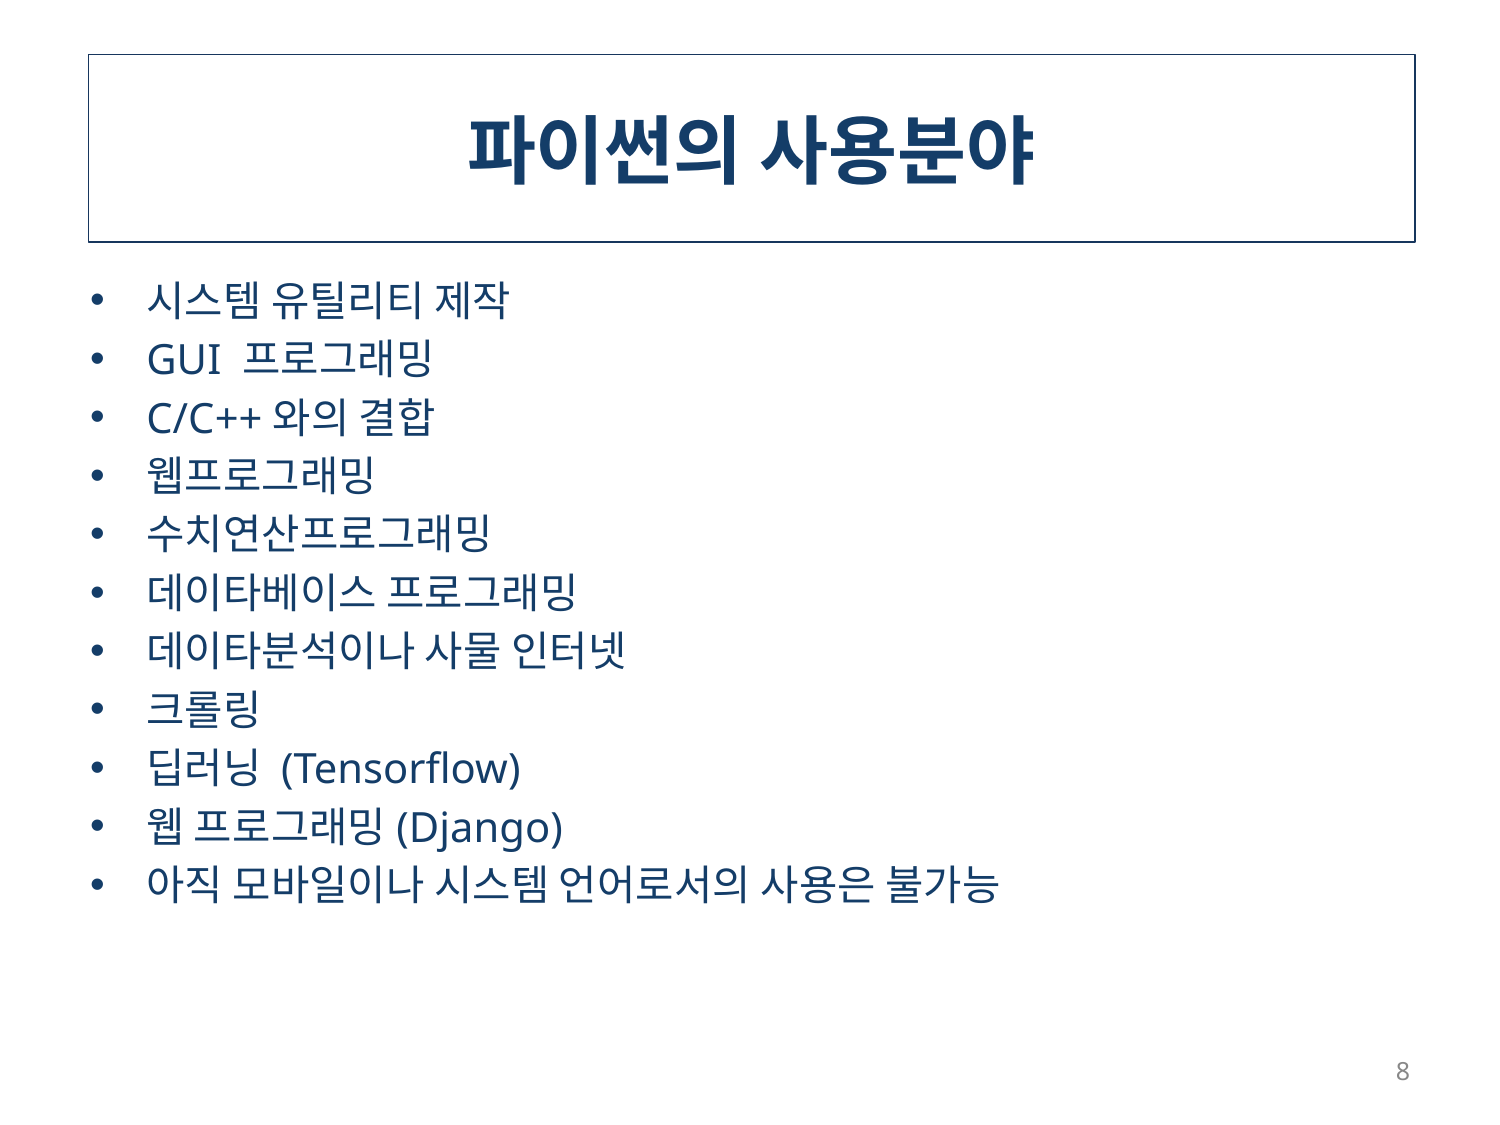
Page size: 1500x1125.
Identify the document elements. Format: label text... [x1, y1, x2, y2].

list 시스템 유틸리티 제작 GUI 프로그래밍 C/C++와의 결합 웹프로그래밍 수치연산프로그래밍 데이타베이스 프로그래밍 데이타분석이나 사물 인터넷 크롤링 딥러닝 (Tensorflow) 웹 프로그래밍(Django) 아직 모바일이나 시스템 언어로서의 사용은 불가능 [75, 267, 1412, 1055]
slide_number 8 [1074, 1042, 1425, 1103]
title 파이썬의 사용분야 [88, 54, 1416, 243]
